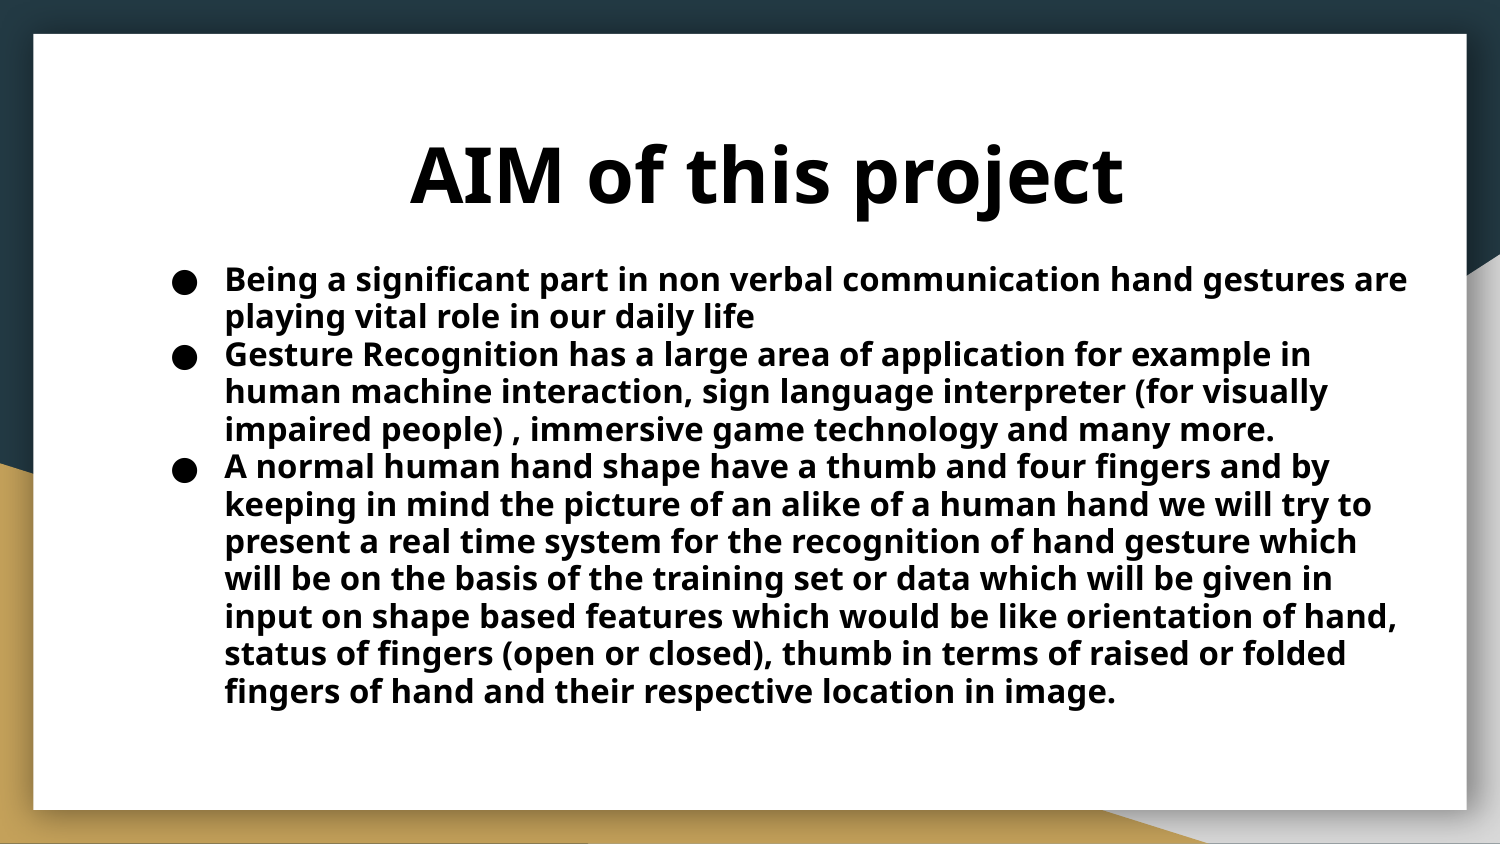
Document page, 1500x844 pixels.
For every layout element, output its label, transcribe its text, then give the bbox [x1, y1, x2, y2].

title AIM of this project [20, 111, 1418, 206]
list Being a significant part in non verbal communication hand gestures are playing vital role in our daily life Gesture Recognition has a large area of application for example in human machine interaction, sign language interpreter (for visually impaired people) , immersive game technology and many more. A normal human hand shape have a thumb and four fingers and by keeping in mind the picture of an alike of a human hand we will try to present a real time system for the recognition of hand gesture which will be on the basis of the training set or data which will be given in input on shape based features which would be like orientation of hand, status of fingers (open or closed), thumb in terms of raised or folded fingers of hand and their respective location in image. [134, 246, 1426, 767]
